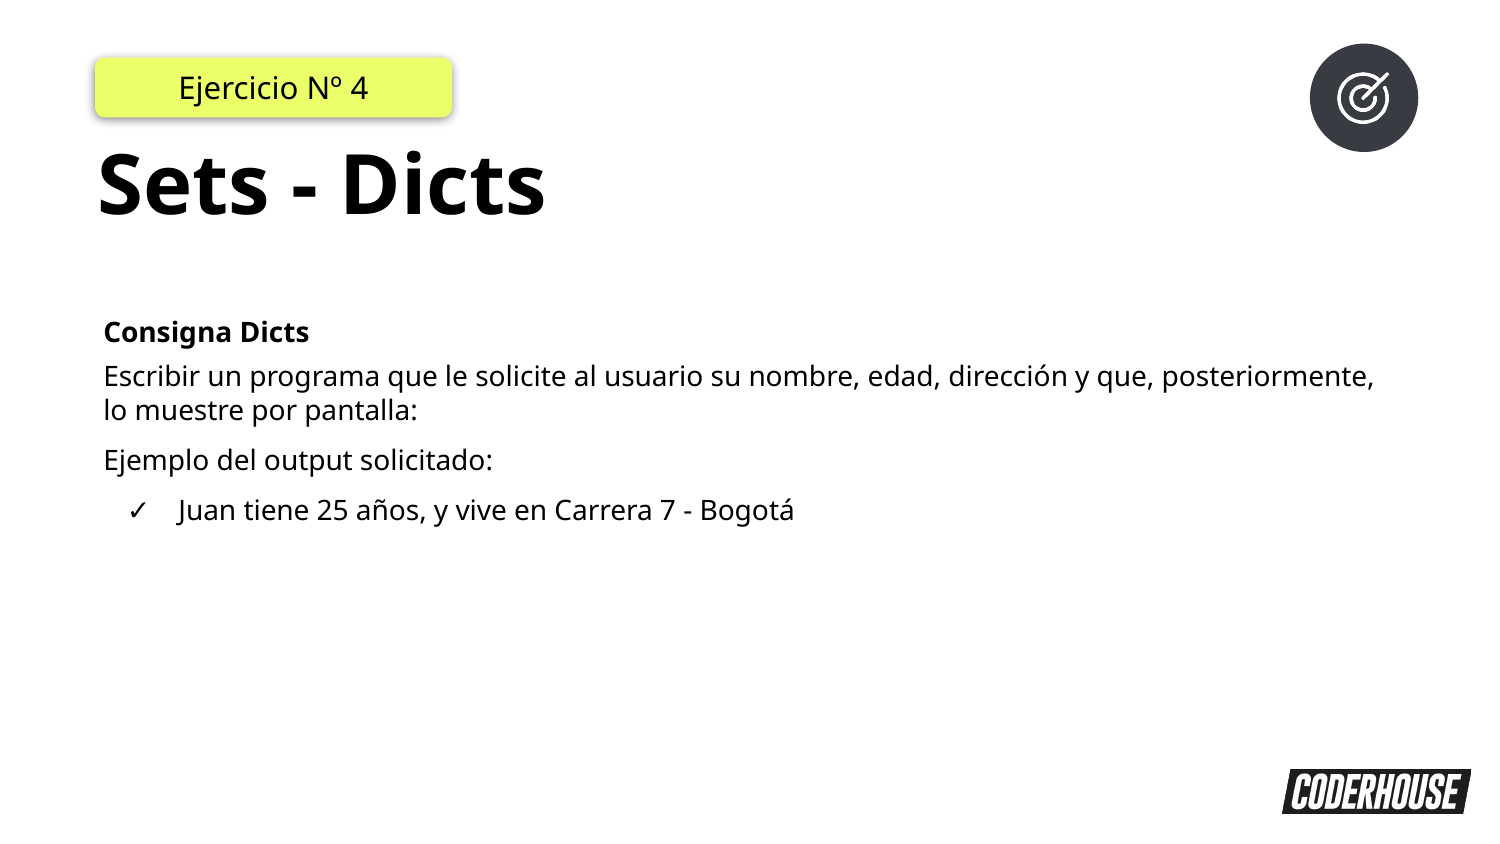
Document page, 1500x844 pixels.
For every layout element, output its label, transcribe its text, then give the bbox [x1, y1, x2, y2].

text_box Sets - Dicts [82, 127, 1282, 248]
text_box Ejercicio Nº 4 [95, 57, 453, 118]
text_box [152, 51, 557, 118]
picture [1281, 769, 1471, 814]
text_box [1309, 43, 1419, 153]
text_box Consigna Dicts Escribir un programa que le solicite al usuario su nombre, edad, dirección y que, posteriormente, lo muestre por pantalla: Ejemplo del output solicitado: Juan tiene 25 años, y vive en Carrera 7 - Bogotá [88, 299, 1412, 542]
